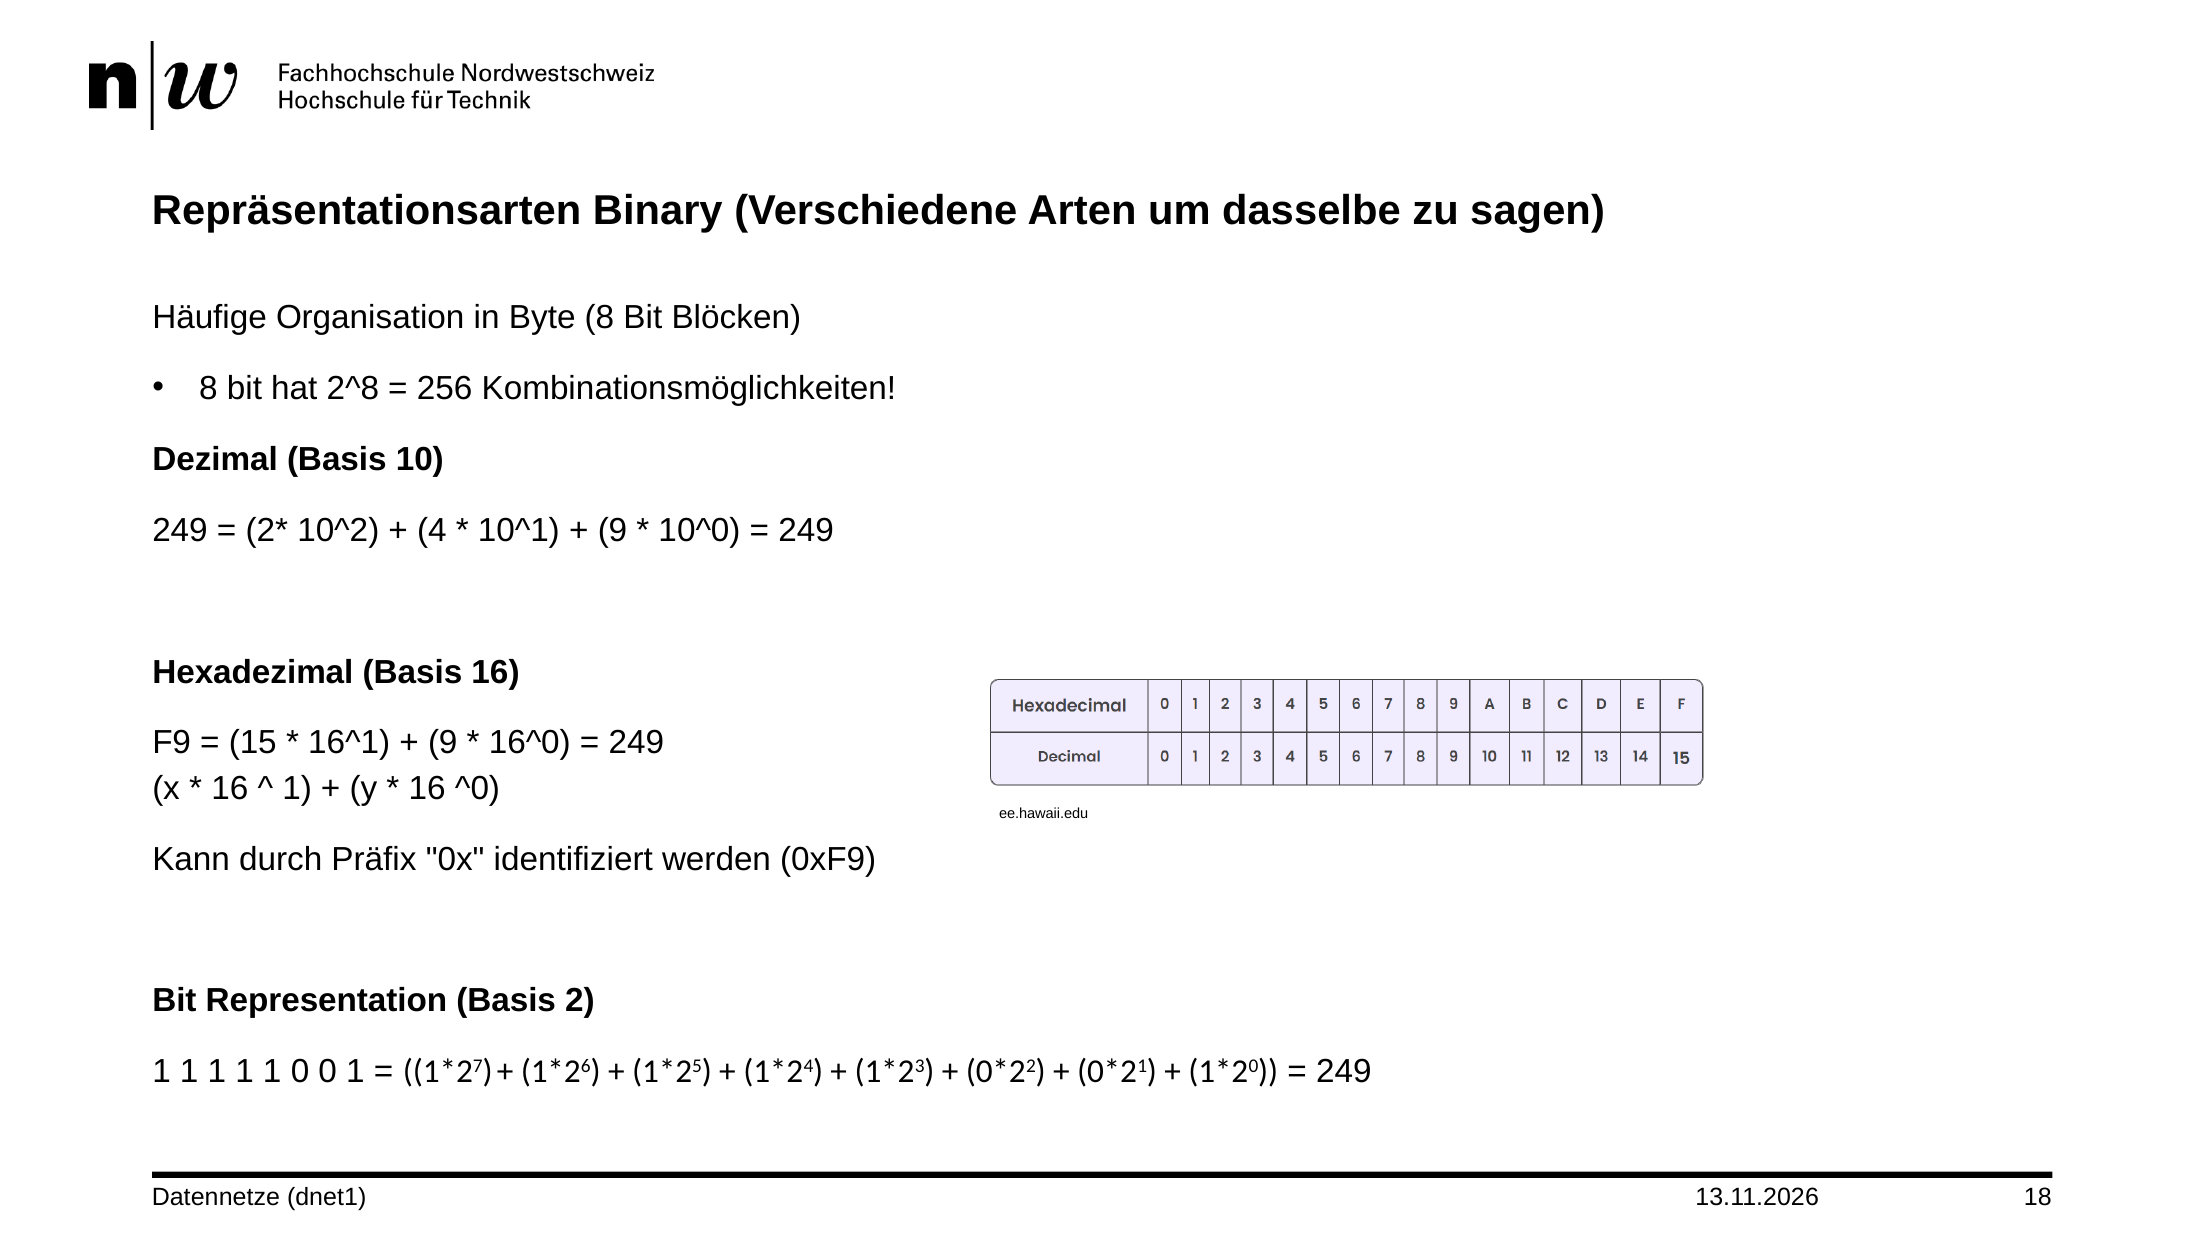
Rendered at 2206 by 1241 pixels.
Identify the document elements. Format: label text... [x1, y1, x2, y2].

footer Datennetze (dnet1) [151, 1180, 1696, 1211]
slide_number 18 [1873, 1180, 2052, 1211]
picture [89, 41, 654, 130]
picture [984, 667, 1711, 792]
text_box ee.hawaii.edu [984, 799, 1347, 829]
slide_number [1696, 1180, 1873, 1211]
list Häufige Organisation in Byte (8 Bit Blöcken) 8 bit hat 2^8 = 256 Kombinationsmöglichkeiten! Dezimal (Basis 10) 249 = (2* 10^2) + (4 * 10^1) + (9 * 10^0) = 249 Hexadezimal (Basis 16) F9 = (15 * 16^1) + (9 * 16^0) = 249 (x * 16 ^ 1) + (y * 16 ^0) Kann durch Präfix "0x" identifiziert werden (0xF9) Bit Representation (Basis 2) 1 1 1 1 1 0 0 1 = ((1*27) + (1*26) + (1*25) + (1*24) + (1*23) + (0*22) + (0*21) + (1*20)) = 249 [152, 289, 2053, 1093]
title Repräsentationsarten Binary (Verschiedene Arten um dasselbe zu sagen) [151, 183, 2052, 243]
